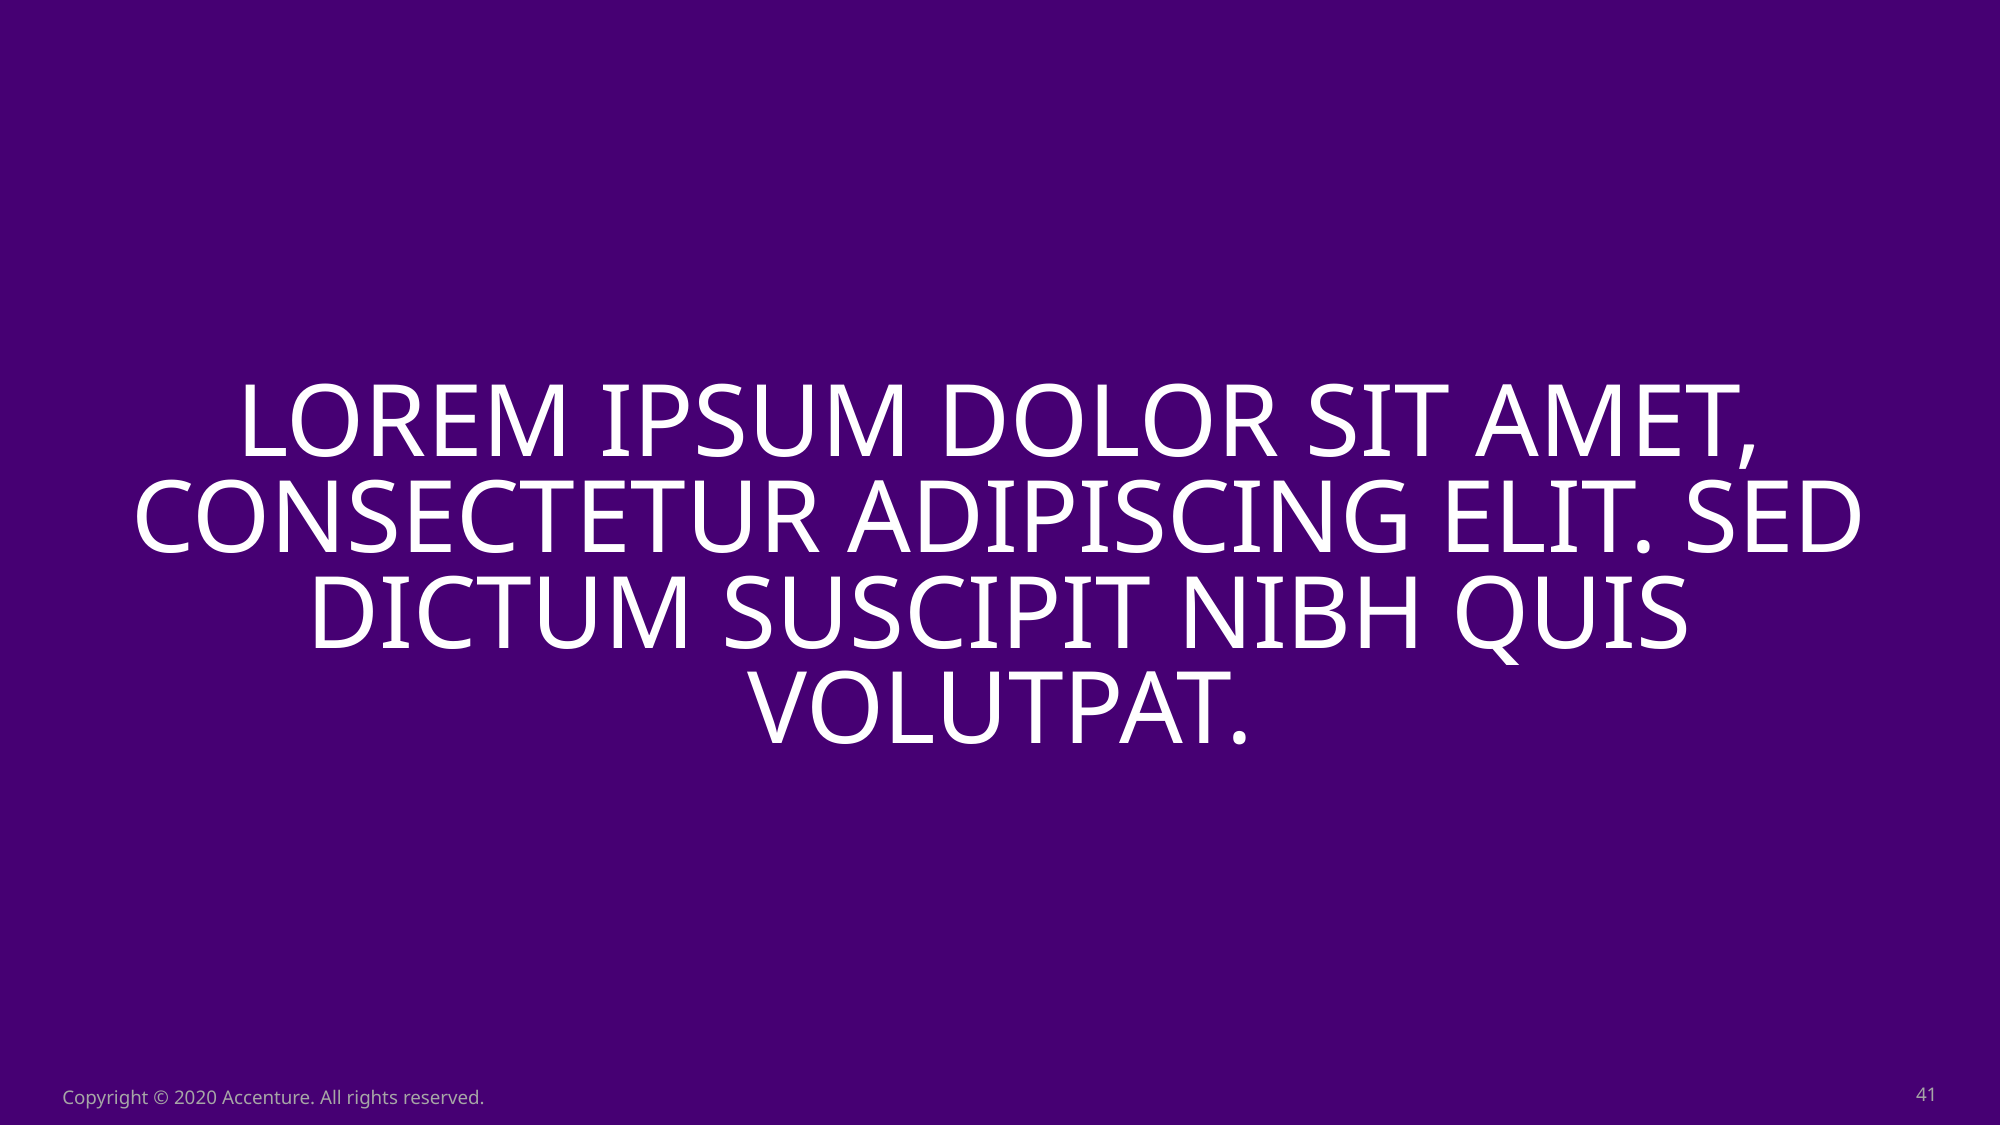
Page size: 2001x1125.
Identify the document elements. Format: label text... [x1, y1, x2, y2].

text_box Lorem ipsum dolor sit amet, consectetur adipiscing elit. Sed dictum suscipit nibh quis volutpat. [62, 361, 1938, 764]
